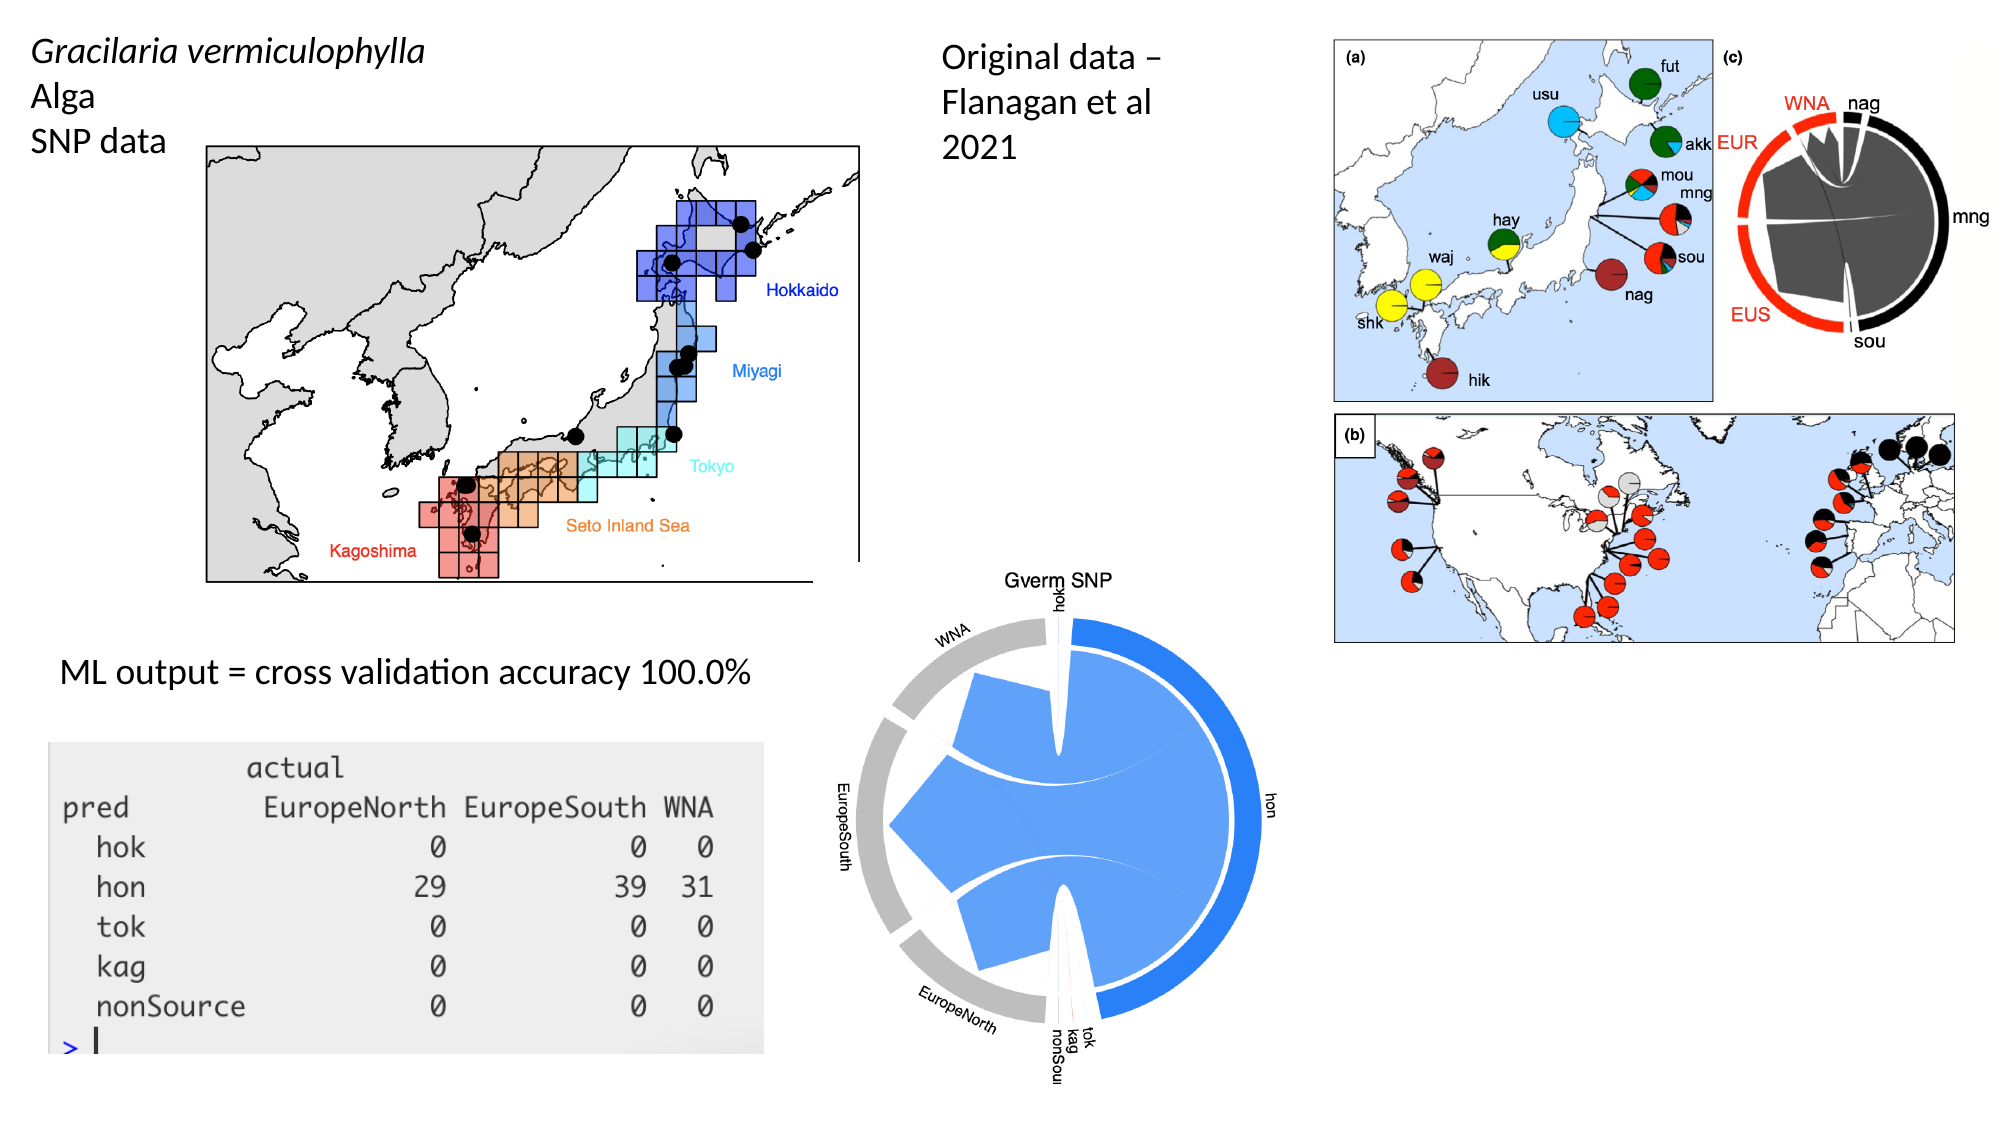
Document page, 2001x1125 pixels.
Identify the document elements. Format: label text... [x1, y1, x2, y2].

picture [1321, 27, 2000, 663]
picture [48, 742, 764, 1054]
text_box Gracilaria vermiculophylla Alga SNP data [15, 18, 442, 169]
text_box Original data – Flanagan et al 2021 [926, 24, 1218, 175]
text_box ML output = cross validation accuracy 100.0% [44, 640, 768, 700]
picture [193, 133, 1320, 1084]
